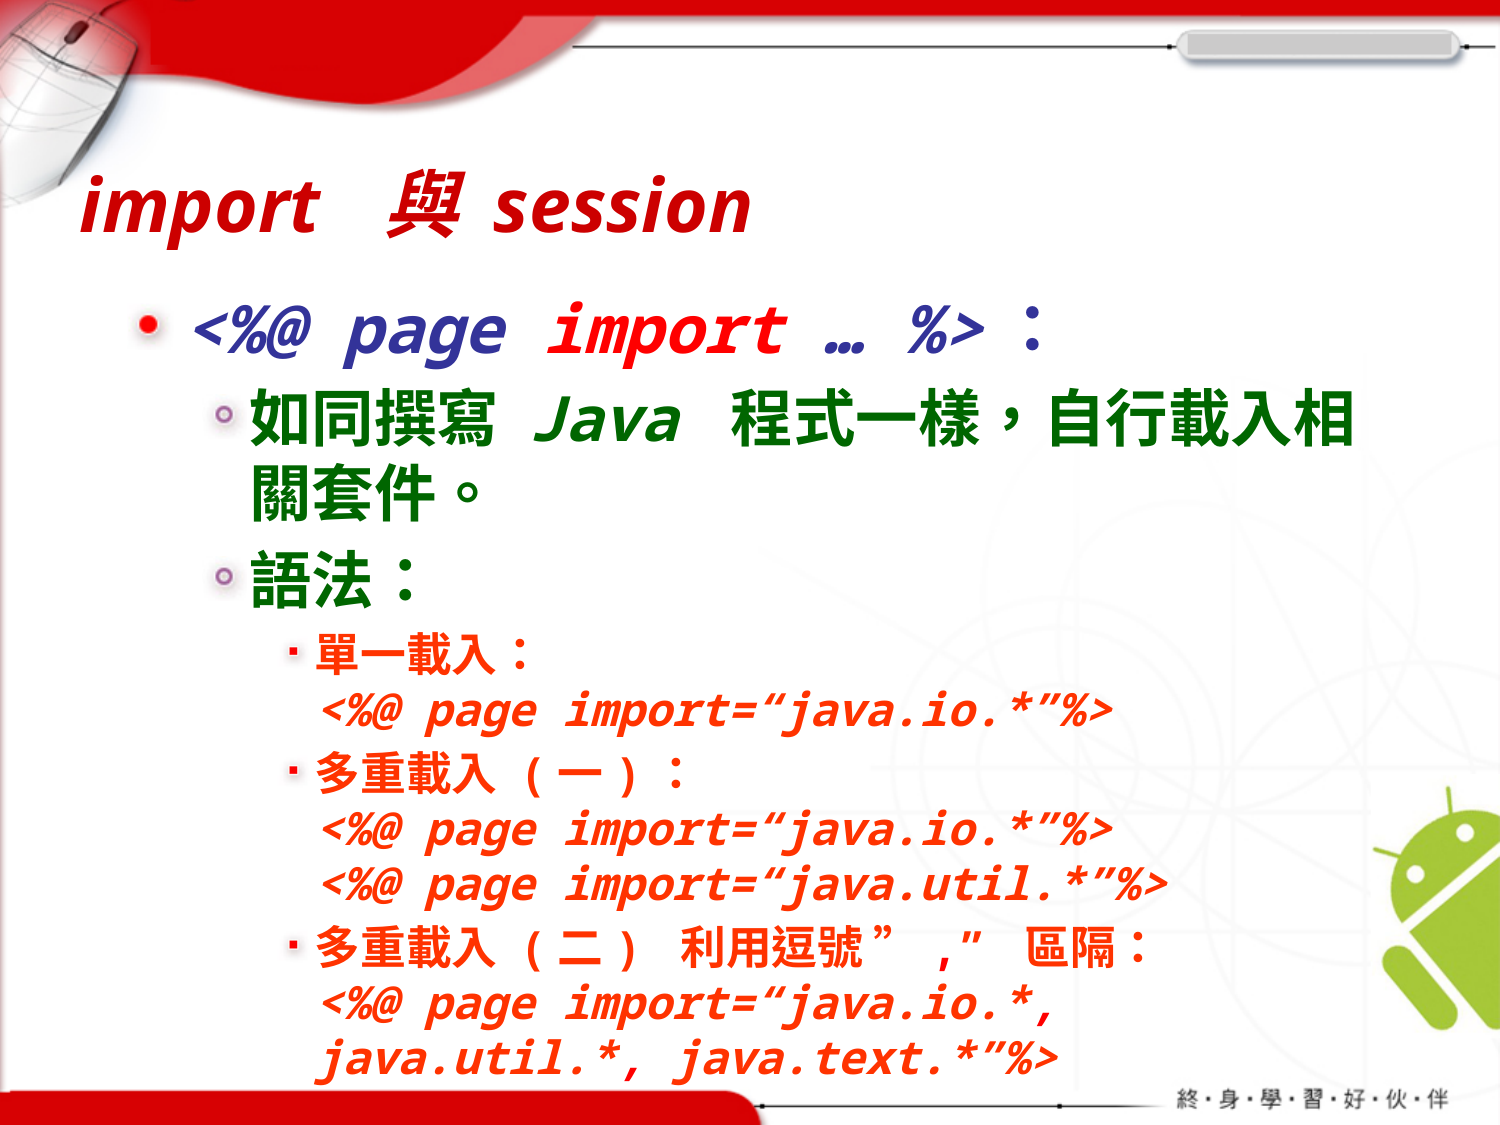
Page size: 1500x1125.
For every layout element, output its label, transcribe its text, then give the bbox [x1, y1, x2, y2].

list <%@ page import … %>： 如同撰寫 Java 程式一樣，自行載入相關套件。 語法： 單一載入： <%@ page import=“java.io.*”%> 多重載入 (一)： <%@ page import=“java.io.*”%> <%@ page import=“java.util.*”%> 多重載入 (二) 利用逗號 ”,” 區隔： <%@ page import=“java.io.*, java.util.*, java.text.*”%> [112, 278, 1412, 1094]
picture [0, 0, 1500, 1125]
title import 與 session [64, 136, 1416, 268]
